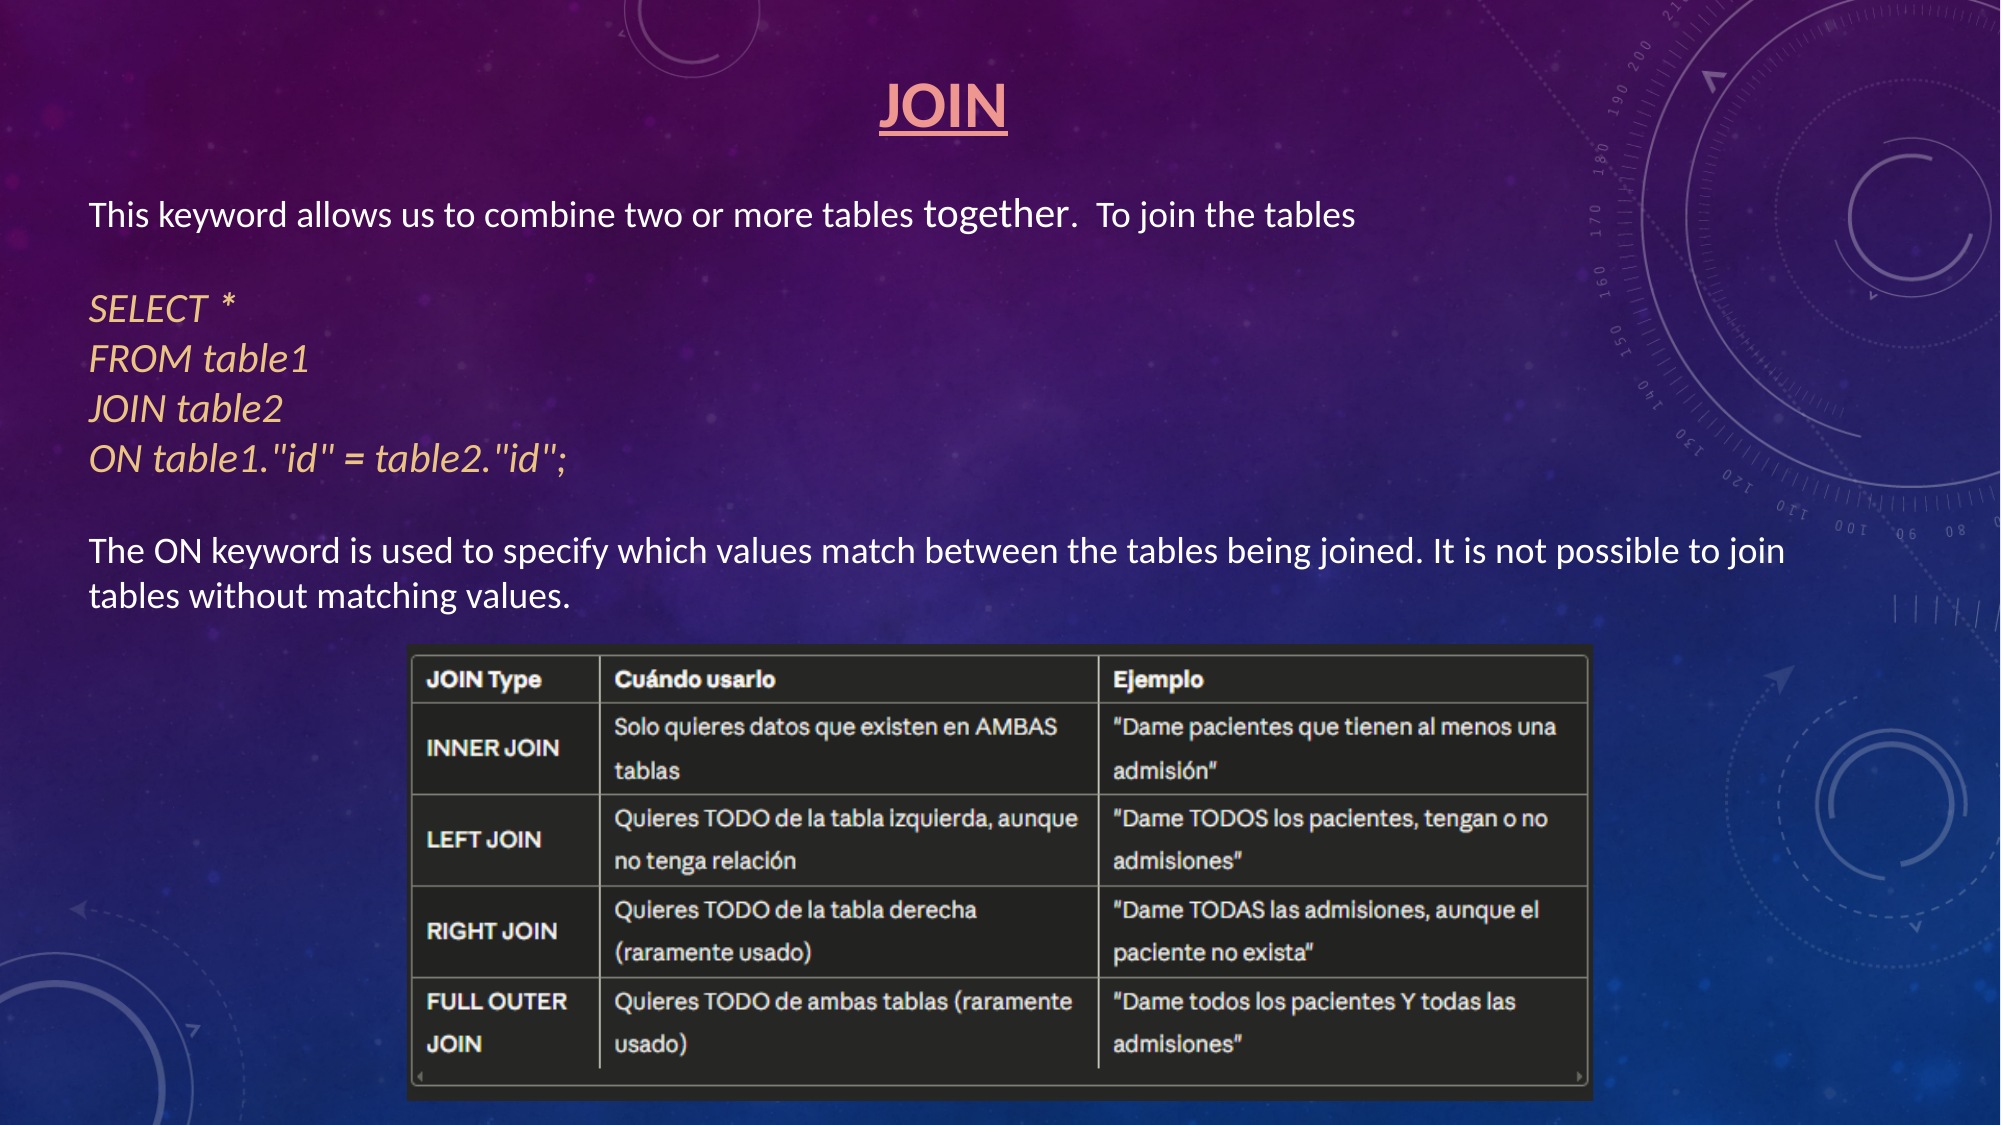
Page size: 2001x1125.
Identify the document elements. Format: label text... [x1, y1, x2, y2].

picture [0, 0, 2001, 1125]
text_box JOIN This keyword allows us to combine two or more tables together. To join the tables SELECT * FROM table1 JOIN table2 ON table1."id" = table2."id"; The ON keyword is used to specify which values match between the tables being joined. It is not possible to join tables without matching values. [73, 53, 1814, 668]
